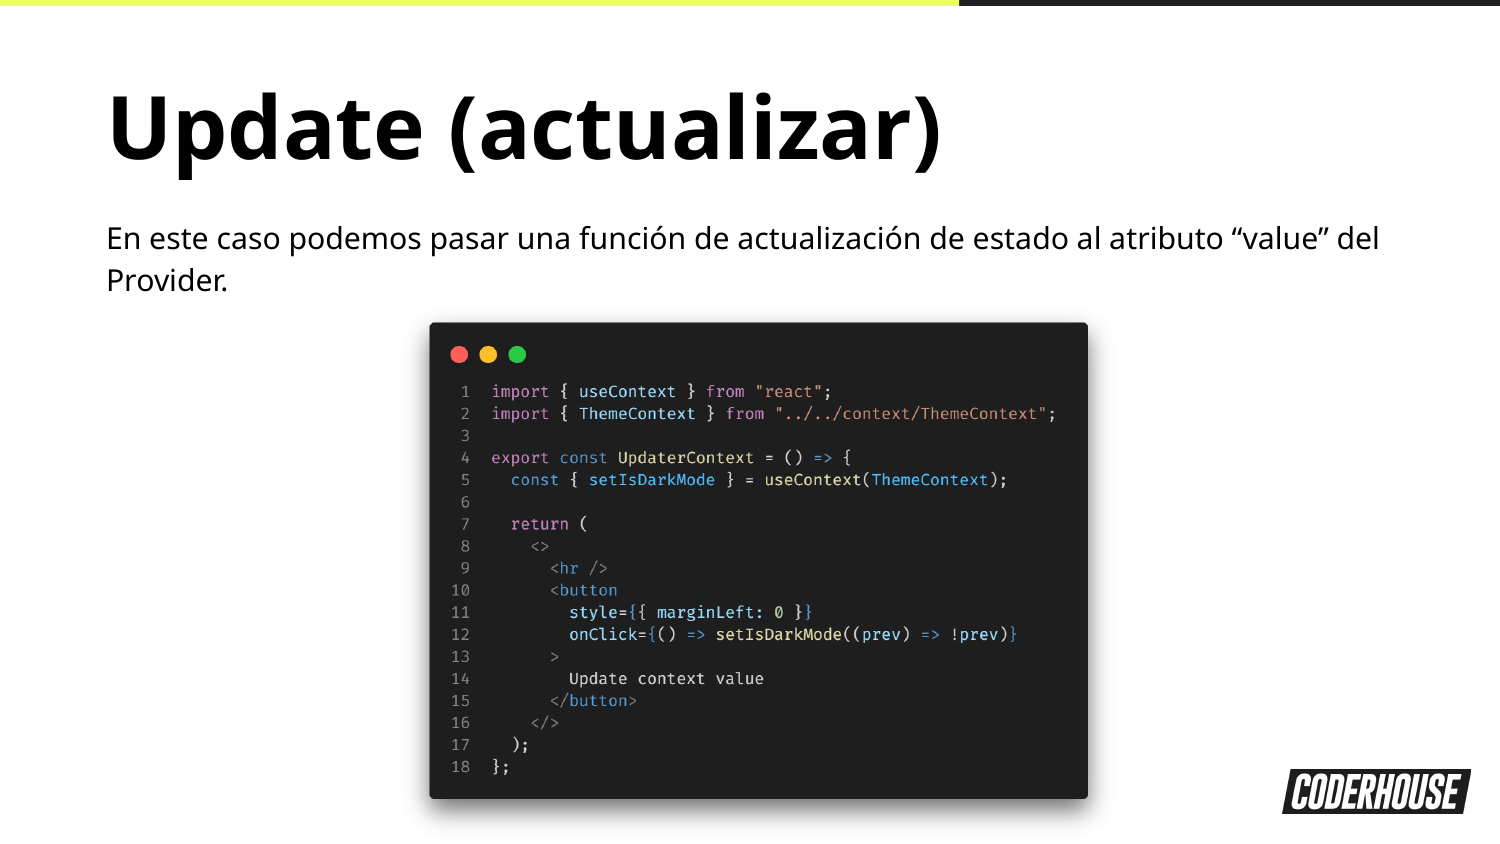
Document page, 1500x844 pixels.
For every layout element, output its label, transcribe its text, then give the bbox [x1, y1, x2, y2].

picture [384, 277, 1134, 844]
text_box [0, 0, 1500, 7]
picture [1281, 769, 1471, 814]
text_box En este caso podemos pasar una función de actualización de estado al atributo “value” del Provider. [91, 199, 1399, 313]
text_box Update (actualizar) [91, 68, 1427, 194]
